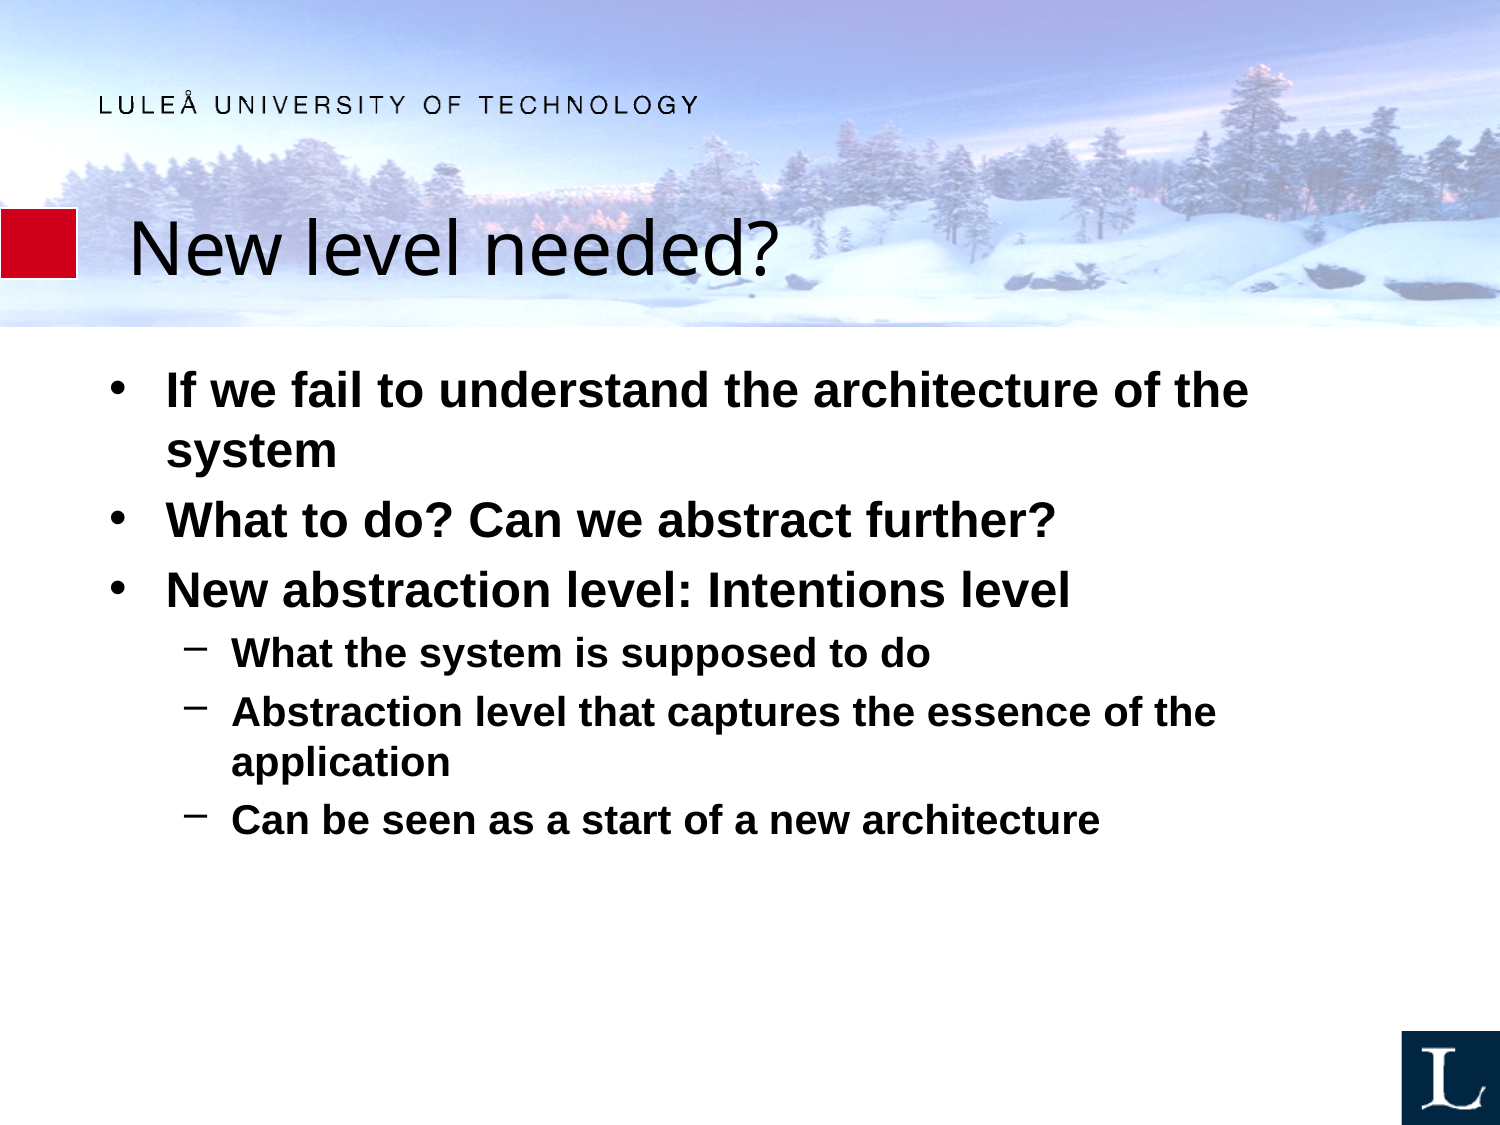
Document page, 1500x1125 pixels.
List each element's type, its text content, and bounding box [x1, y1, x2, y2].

list If we fail to understand the architecture of the system What to do? Can we abstract further? New abstraction level: Intentions level What the system is supposed to do Abstraction level that captures the essence of the application Can be seen as a start of a new architecture [94, 350, 1412, 975]
title New level needed? [111, 160, 1412, 330]
picture [100, 90, 697, 114]
picture [1399, 1031, 1500, 1125]
